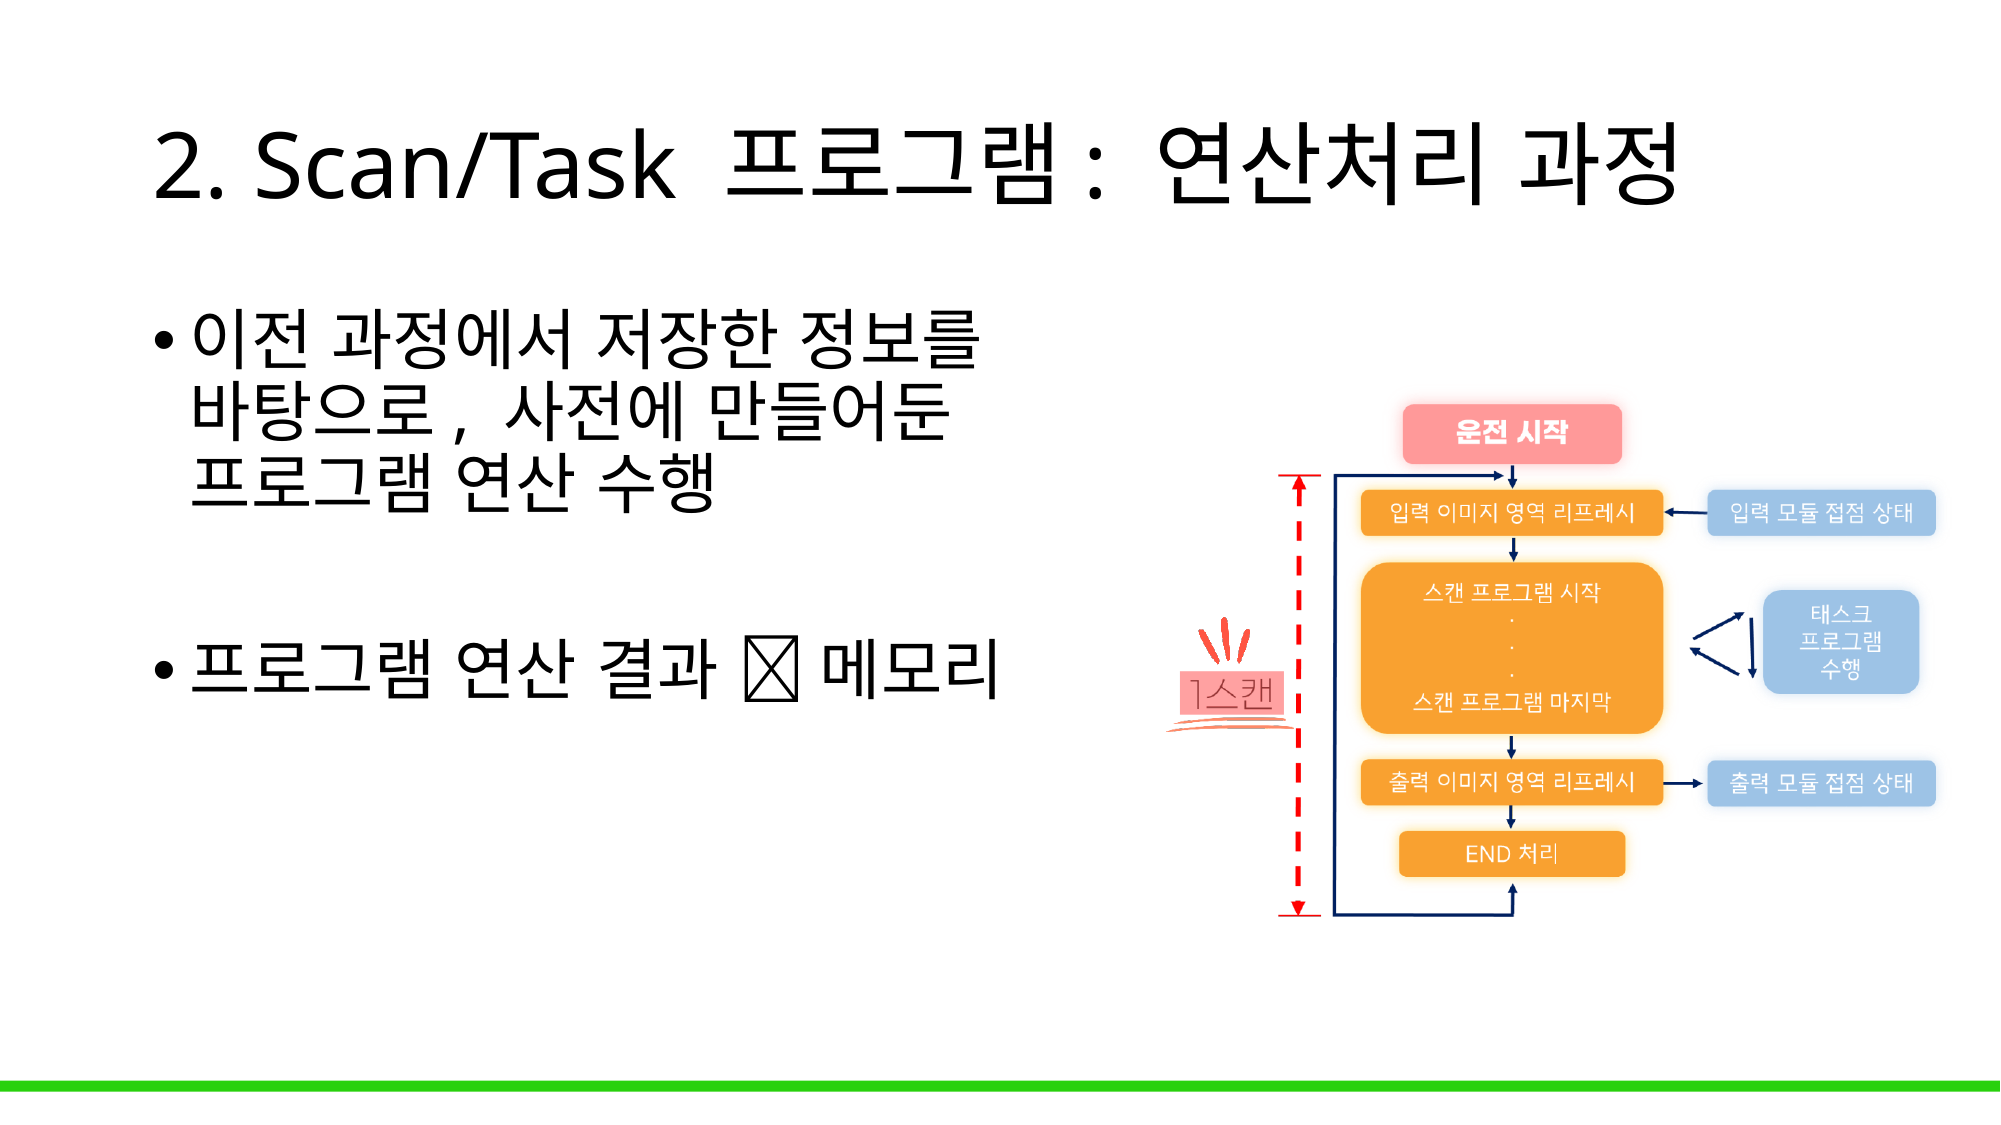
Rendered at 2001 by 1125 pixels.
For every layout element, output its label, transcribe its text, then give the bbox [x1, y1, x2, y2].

picture [1166, 361, 1953, 951]
list 이전 과정에서 저장한 정보를 바탕으로, 사전에 만들어둔 프로그램 연산 수행 프로그램 연산 결과  메모리 [137, 299, 1154, 1014]
title 2. Scan/Task 프로그램: 연산처리 과정 [137, 59, 1863, 278]
